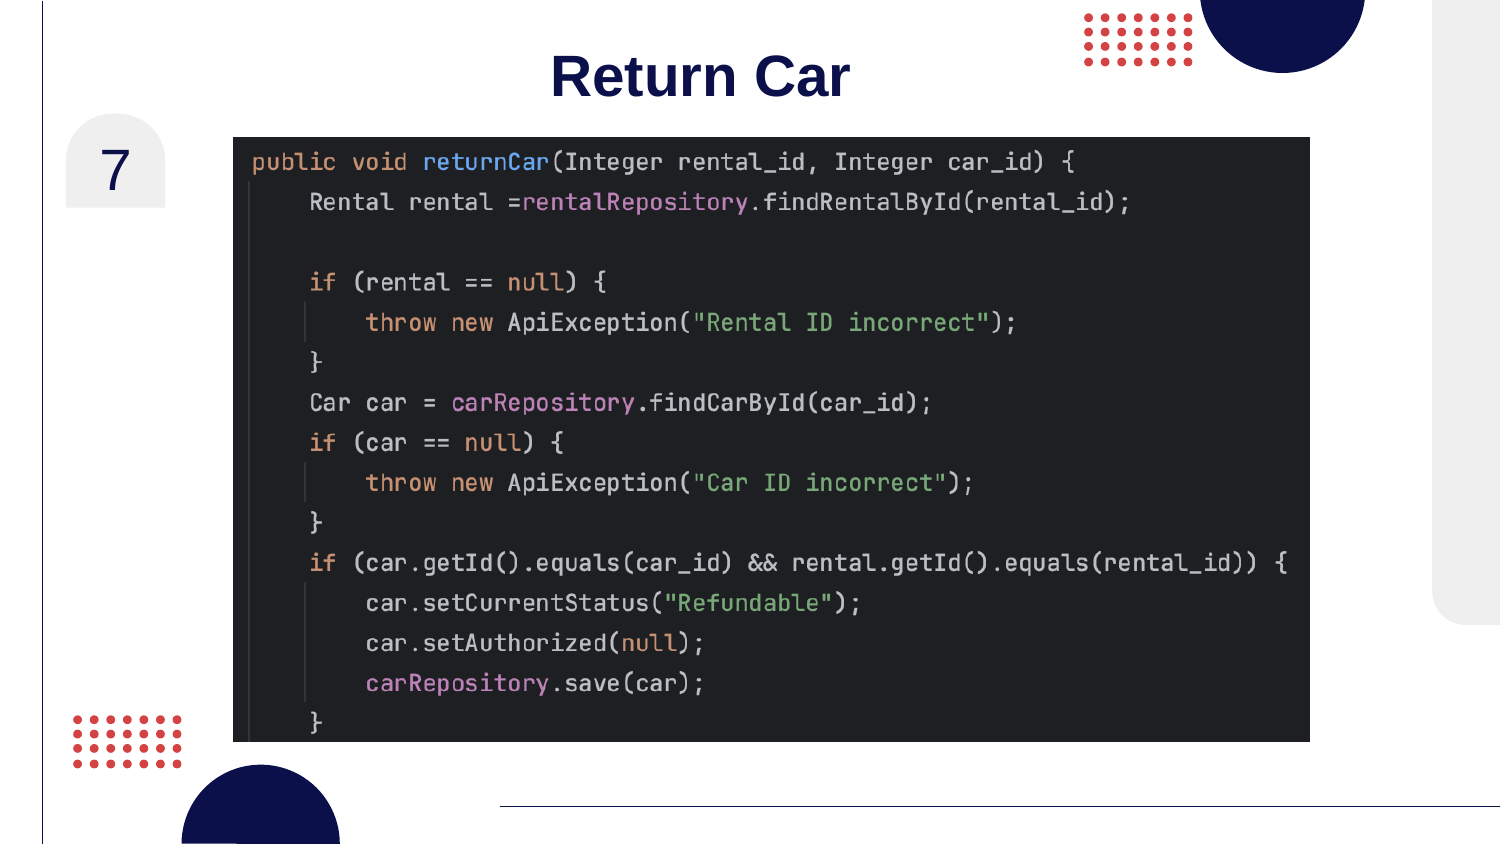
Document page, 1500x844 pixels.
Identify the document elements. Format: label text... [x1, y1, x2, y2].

text_box Return Car [345, 27, 1073, 82]
text_box 7 [65, 113, 166, 208]
picture [232, 137, 1310, 742]
